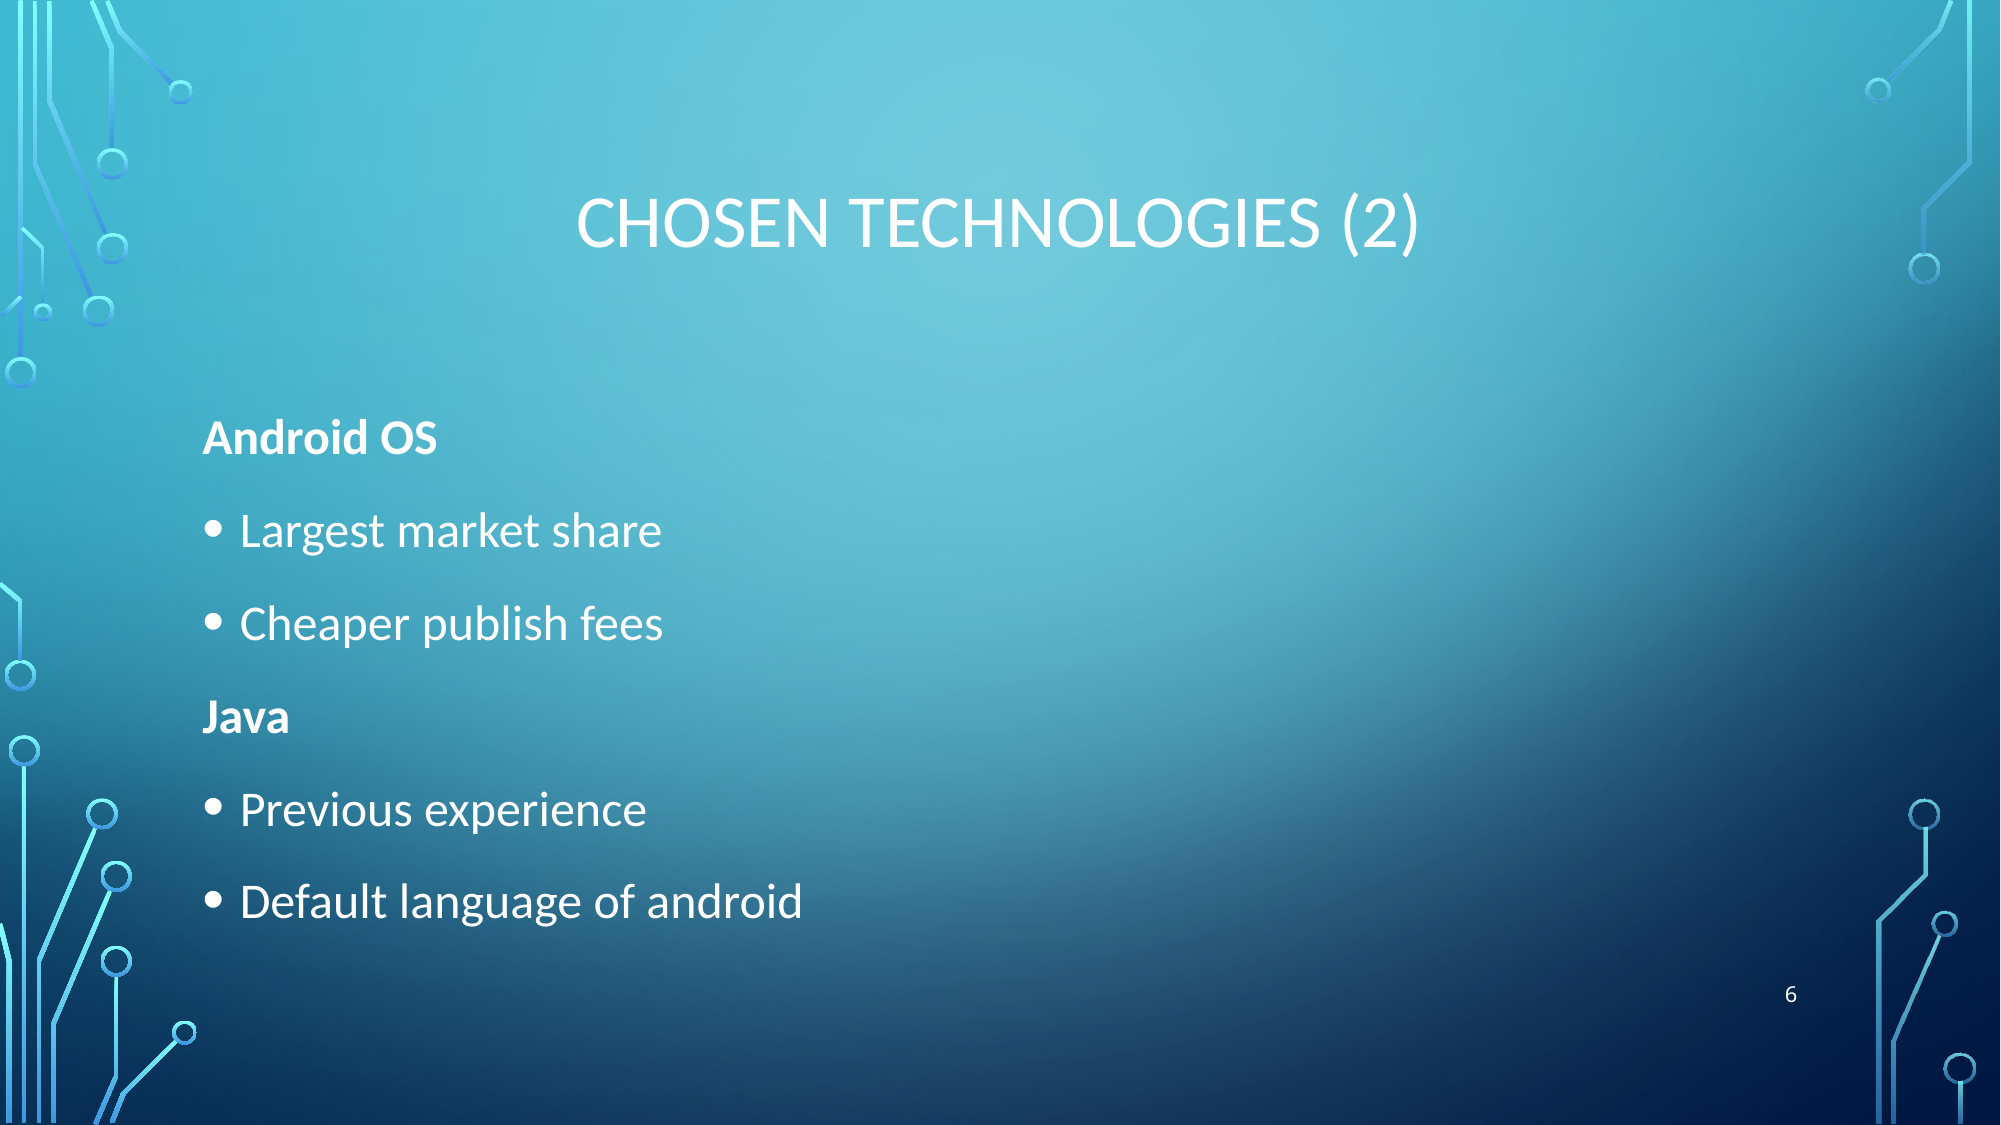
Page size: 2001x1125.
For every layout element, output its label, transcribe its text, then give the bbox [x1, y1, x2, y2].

list Android OS Largest market share Cheaper publish fees Java Previous experience Default language of android [187, 385, 952, 950]
title Chosen technologies (2) [187, 101, 1813, 344]
slide_number 6 [1685, 965, 1813, 1025]
